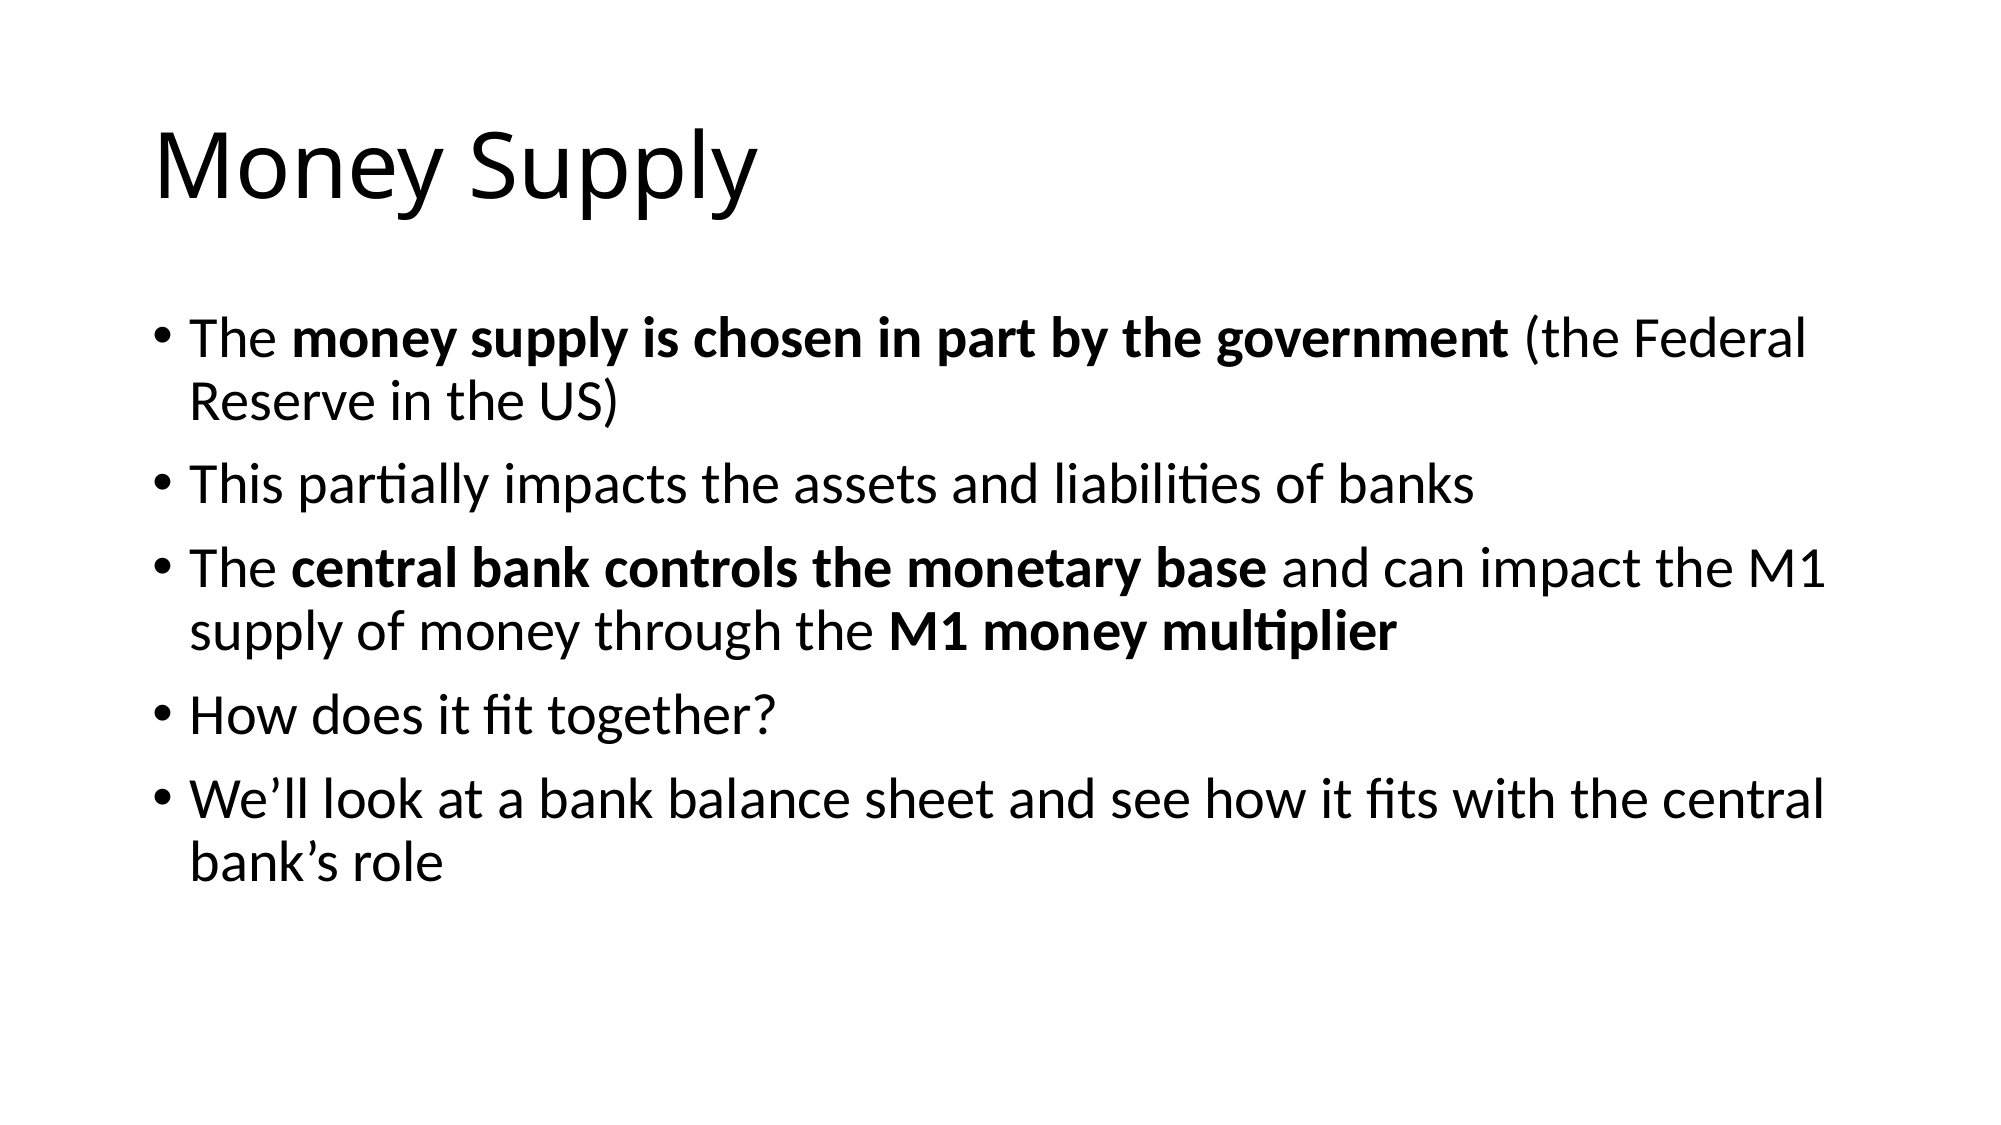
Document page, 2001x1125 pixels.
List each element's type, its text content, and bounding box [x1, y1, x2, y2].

list The money supply is chosen in part by the government (the Federal Reserve in the US) This partially impacts the assets and liabilities of banks The central bank controls the monetary base and can impact the M1 supply of money through the M1 money multiplier How does it fit together? We’ll look at a bank balance sheet and see how it fits with the central bank’s role [137, 299, 1863, 1014]
title Money Supply [137, 59, 1863, 278]
